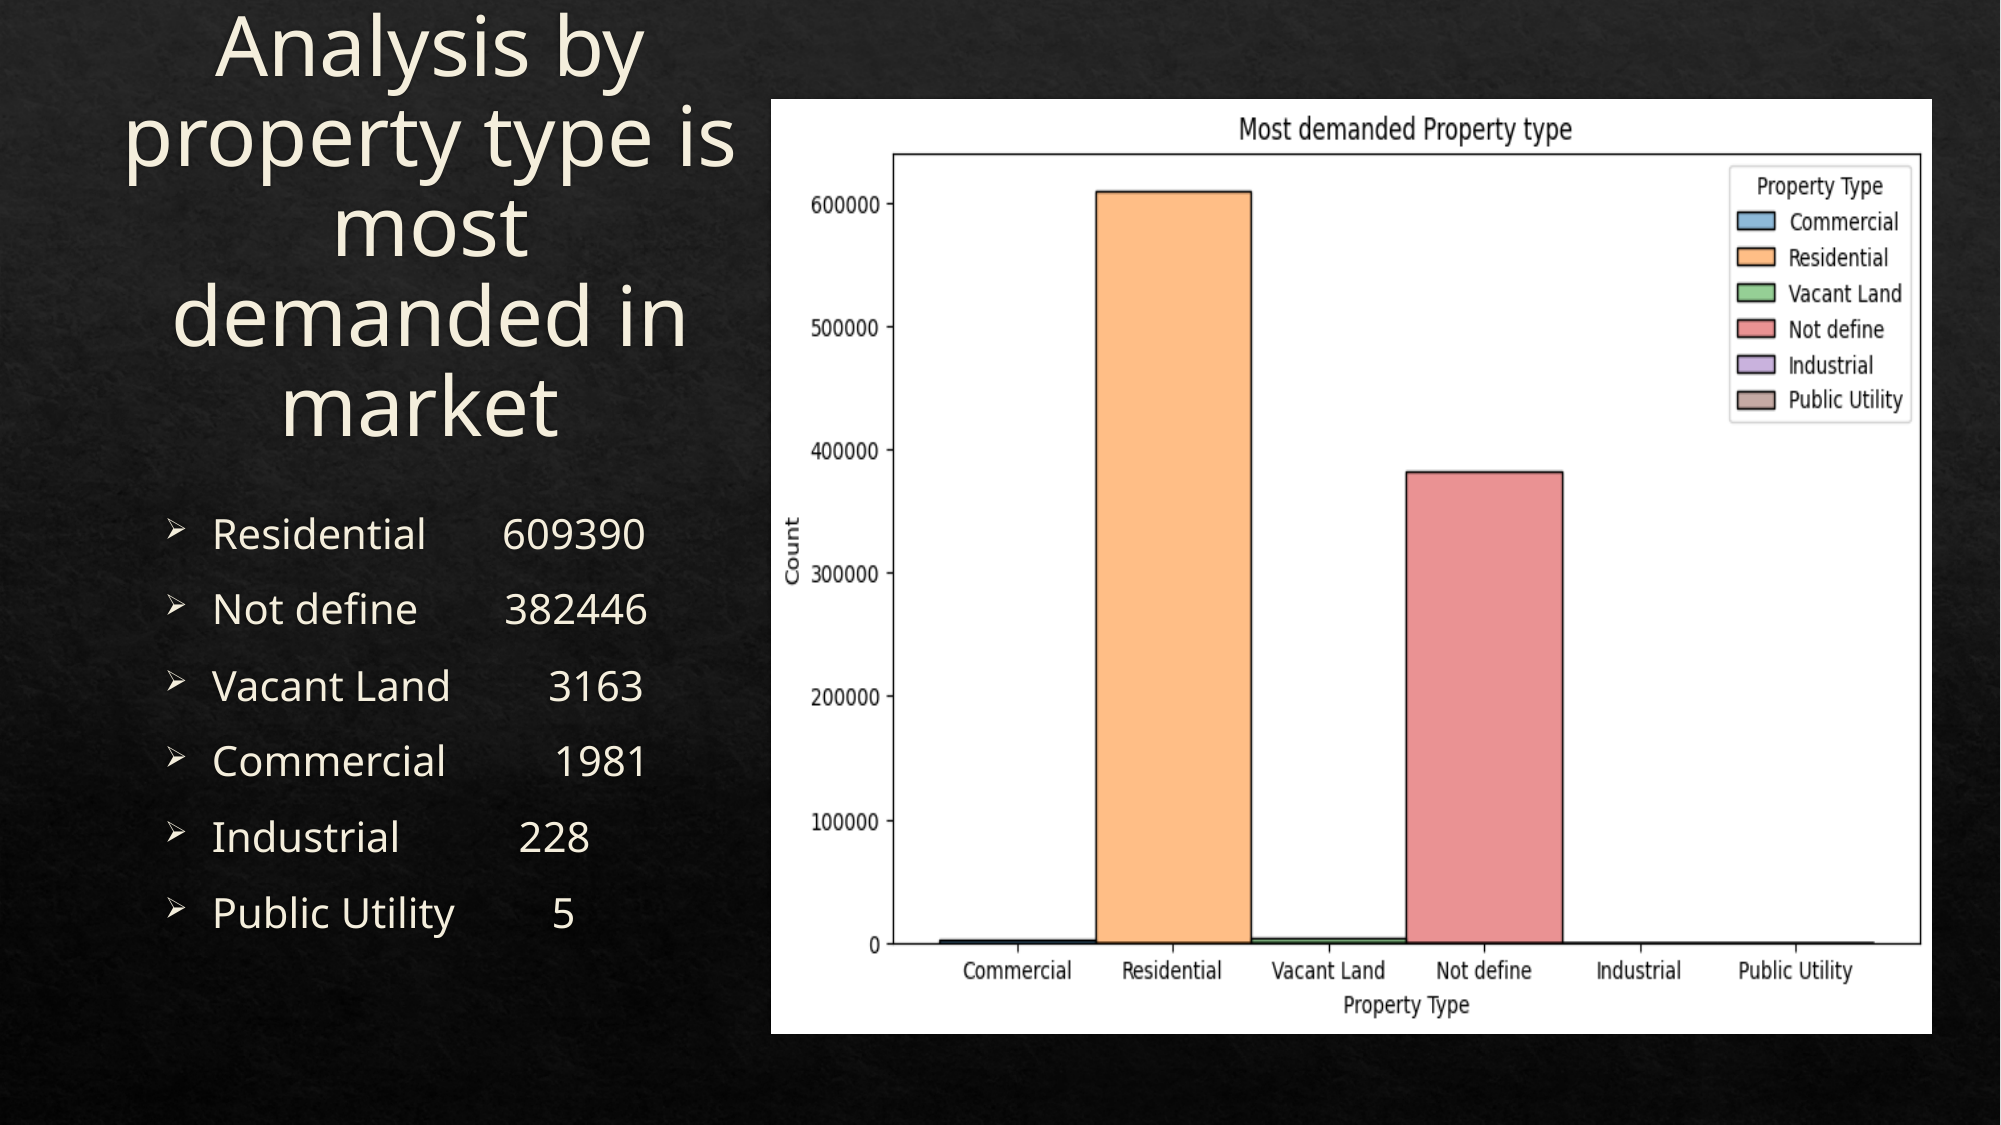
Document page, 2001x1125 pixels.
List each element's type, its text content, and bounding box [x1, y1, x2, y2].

title Analysis by property type is most demanded in market [103, 99, 758, 462]
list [771, 99, 1932, 1034]
list Residential 609390 Not define 382446 Vacant Land 3163 Commercial 1981 Industrial 228 Public Utility 5 [149, 495, 758, 1010]
